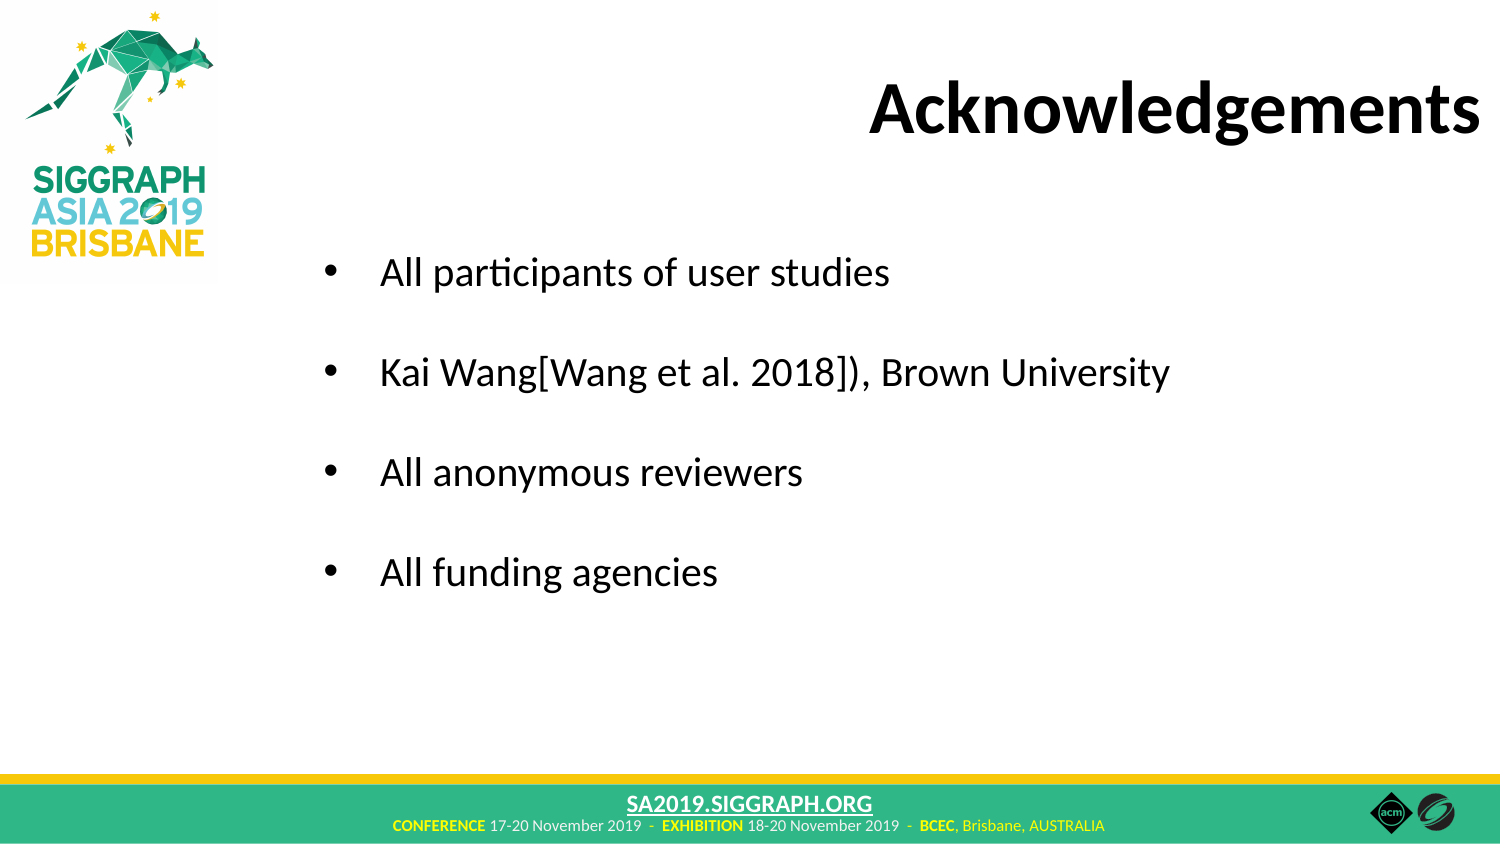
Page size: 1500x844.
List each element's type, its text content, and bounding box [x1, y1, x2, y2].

text_box Acknowledgements [255, 58, 1482, 164]
picture [1368, 785, 1463, 839]
picture [0, 0, 218, 284]
text_box All participants of user studies Kai Wang[Wang et al. 2018]), Brown University All anonymous reviewers All funding agencies [309, 237, 1191, 603]
